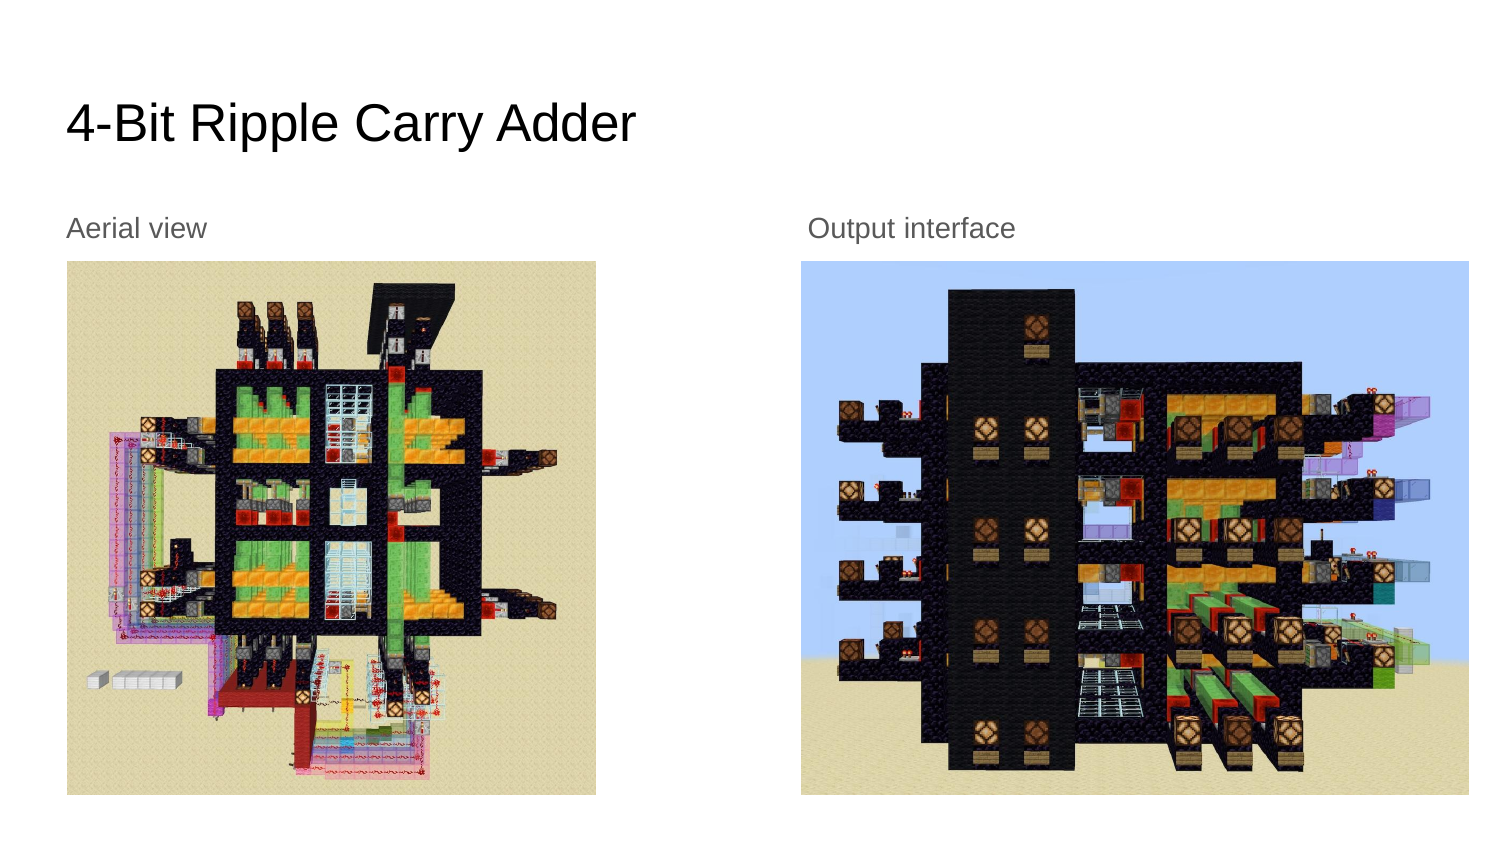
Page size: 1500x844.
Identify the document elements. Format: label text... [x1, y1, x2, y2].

list Output interface [792, 189, 1449, 750]
picture [800, 261, 1470, 796]
picture [67, 261, 596, 796]
list Aerial view [51, 189, 708, 750]
title 4-Bit Ripple Carry Adder [51, 72, 1449, 167]
